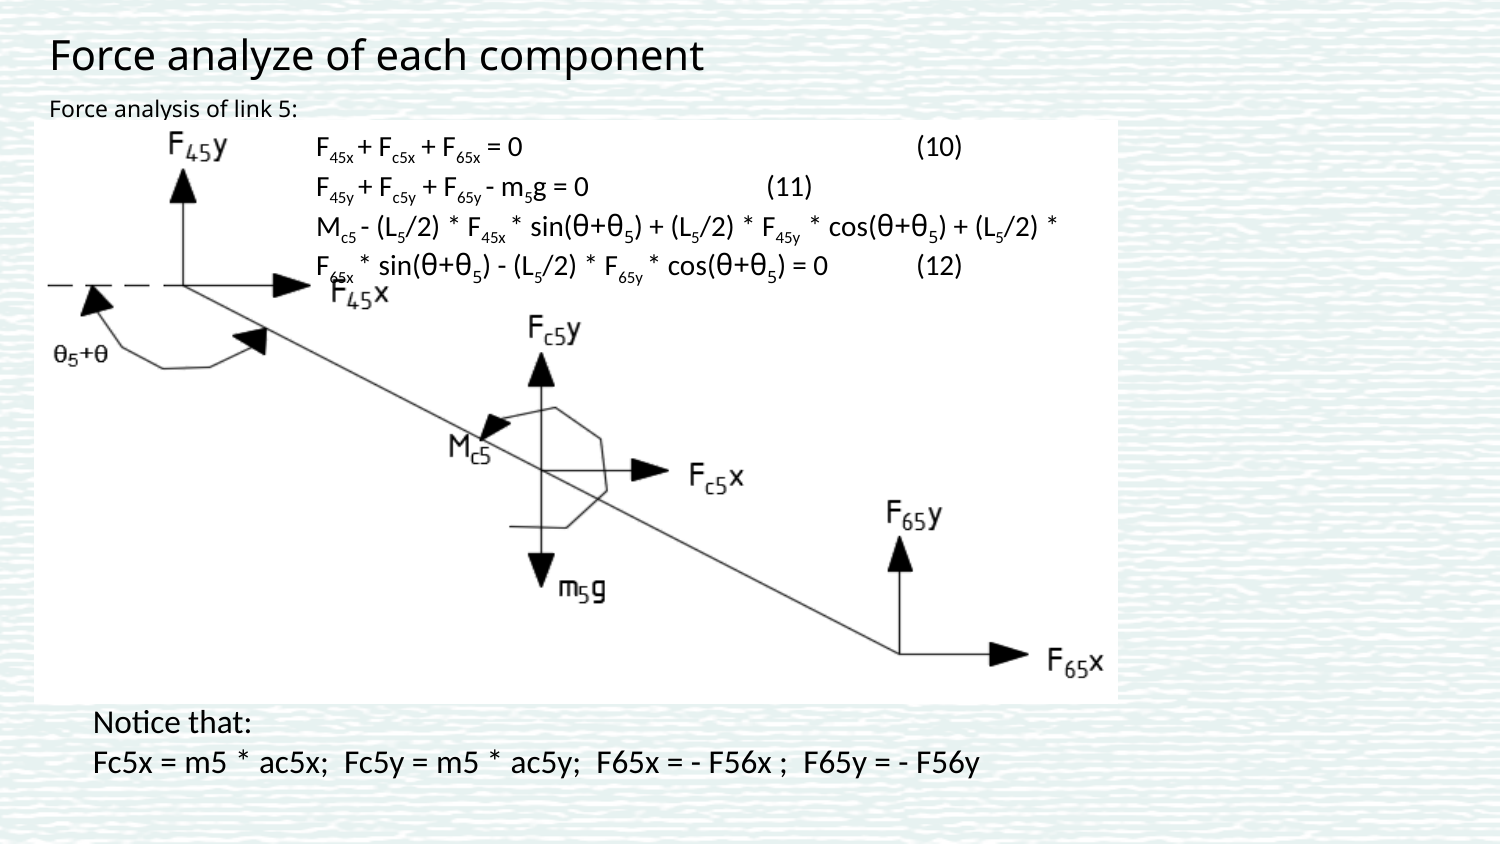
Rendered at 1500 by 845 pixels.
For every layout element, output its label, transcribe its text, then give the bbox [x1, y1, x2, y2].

text_box Force analyze of each component [34, 21, 868, 87]
text_box Force analysis of link 5: [34, 87, 410, 119]
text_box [34, 119, 1154, 790]
